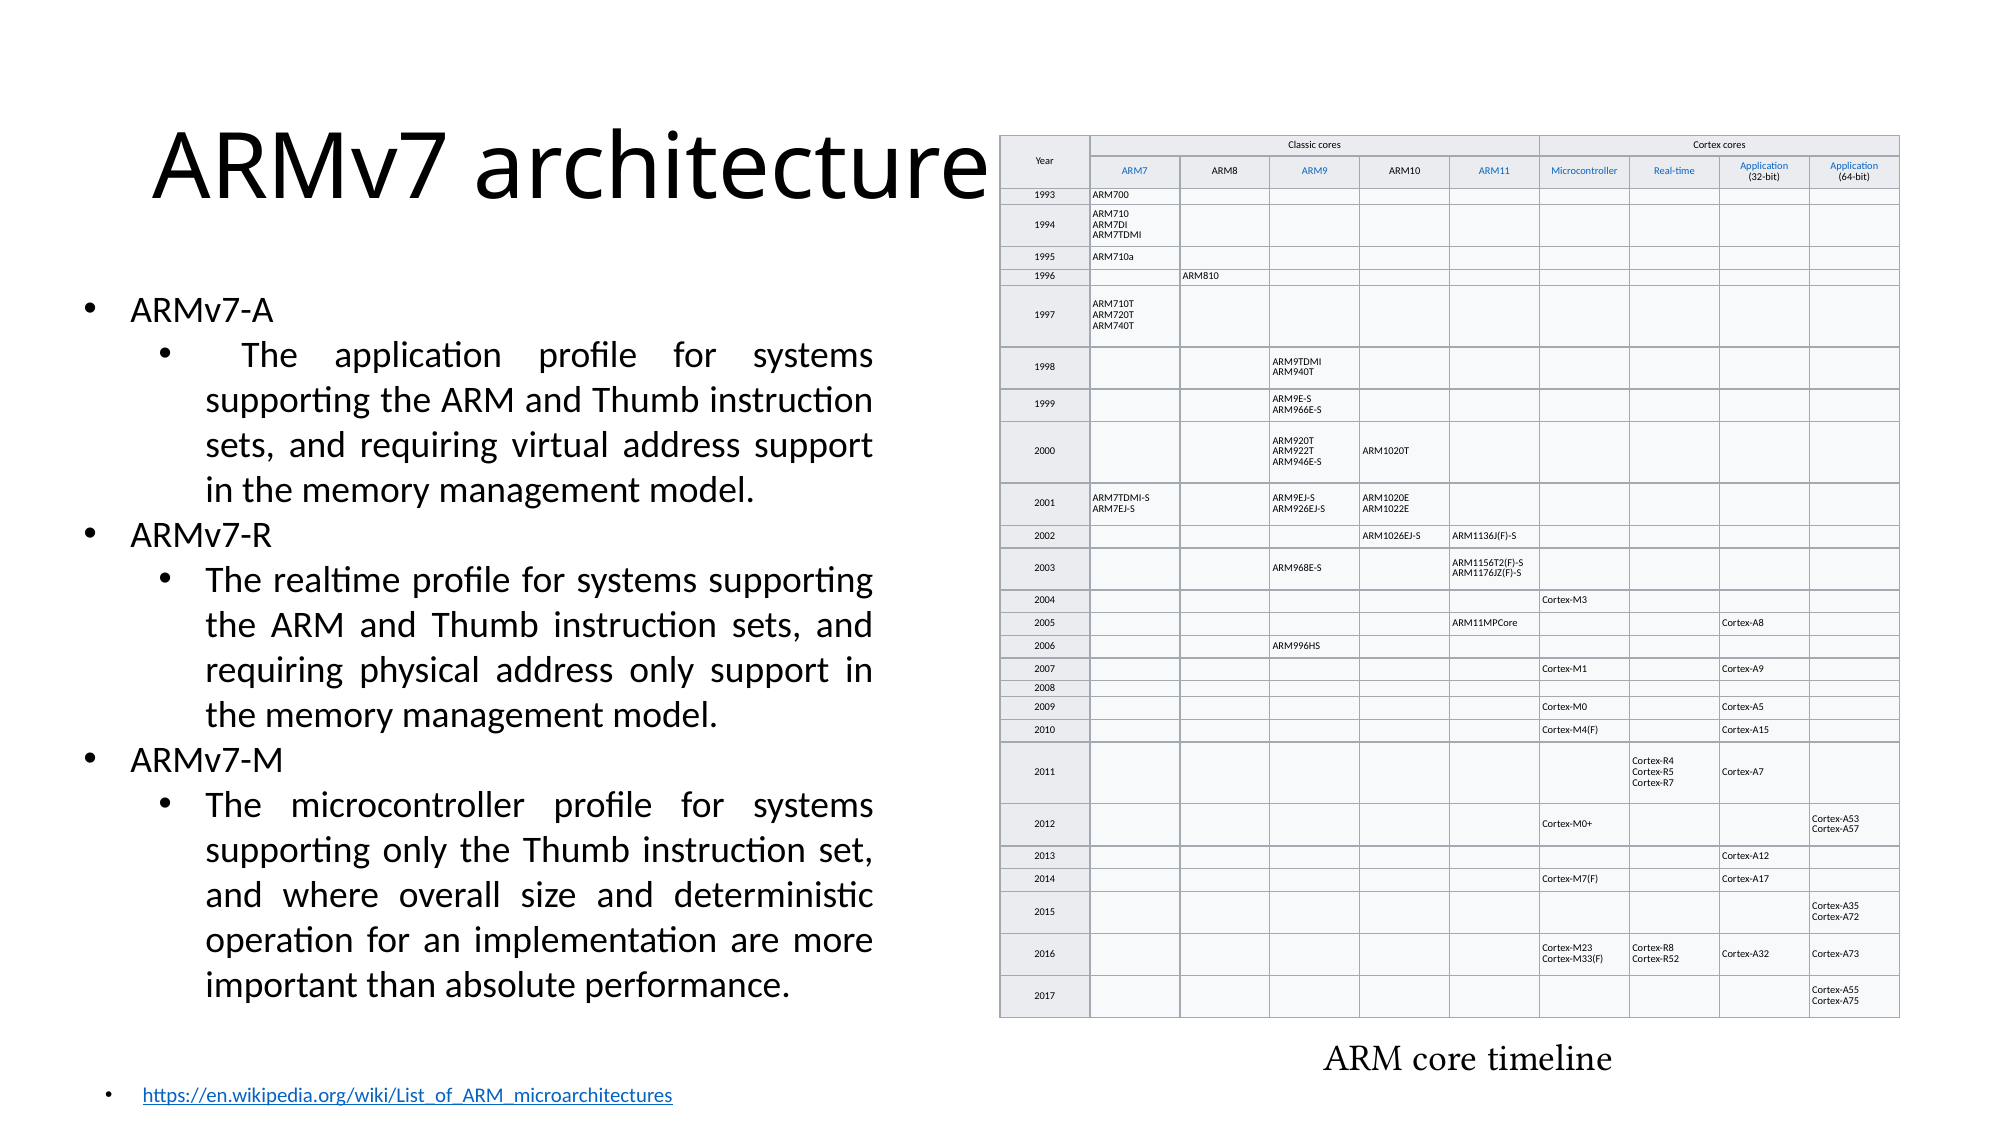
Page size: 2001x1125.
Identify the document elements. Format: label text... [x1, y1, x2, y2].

table_cell [1810, 286, 1899, 346]
table_cell [1450, 591, 1539, 612]
table_cell [1181, 697, 1269, 719]
table_cell [1540, 189, 1629, 204]
table_cell [1360, 189, 1449, 204]
table_cell ARM1026EJ-S [1360, 526, 1449, 547]
table_cell [1181, 526, 1269, 547]
table_cell [1810, 390, 1899, 421]
table_cell [1630, 205, 1719, 246]
table_cell [1540, 892, 1629, 933]
table_header Year [1001, 136, 1089, 188]
table_cell Cortex-R4 Cortex-R5 Cortex-R7 [1630, 743, 1719, 803]
table_cell ARM9EJ-S ARM926EJ-S [1270, 484, 1359, 525]
table_cell ARM1156T2(F)-S ARM1176JZ(F)-S [1450, 549, 1539, 589]
table_cell Cortex-A15 [1720, 720, 1809, 741]
table_cell [1630, 613, 1719, 635]
table_cell Cortex-M0+ [1540, 804, 1629, 845]
table_cell [1181, 659, 1269, 680]
table_cell [1091, 549, 1179, 589]
table_cell 2004 [1001, 591, 1089, 612]
table_cell [1720, 205, 1809, 246]
table_cell Cortex-A7 [1720, 743, 1809, 803]
table_cell [1360, 934, 1449, 975]
table_cell [1181, 247, 1269, 269]
table_cell 1997 [1001, 286, 1089, 346]
table_cell [1091, 348, 1179, 388]
table_cell ARM920T ARM922T ARM946E-S [1270, 422, 1359, 482]
table_cell [1720, 286, 1809, 346]
table_cell [1720, 526, 1809, 547]
table_cell [1630, 892, 1719, 933]
table_cell [1720, 270, 1809, 285]
table_cell 2015 [1001, 892, 1089, 933]
table_cell [1630, 247, 1719, 269]
table_cell 1994 [1001, 205, 1089, 246]
table_cell 2012 [1001, 804, 1089, 845]
table_cell [1450, 659, 1539, 680]
table_cell [1720, 681, 1809, 696]
table_cell [1810, 270, 1899, 285]
table_cell [1810, 743, 1899, 803]
table_cell [1630, 270, 1719, 285]
table_cell [1450, 247, 1539, 269]
list https://en.wikipedia.org/wiki/List_of_ARM_microarchitectures [89, 986, 1815, 1125]
table_cell [1810, 247, 1899, 269]
table_cell [1540, 847, 1629, 868]
table_cell [1630, 526, 1719, 547]
table_cell [1450, 286, 1539, 346]
table_cell [1720, 804, 1809, 845]
table_cell [1450, 743, 1539, 803]
table_cell [1270, 659, 1359, 680]
table_cell [1270, 934, 1359, 975]
table_cell [1720, 976, 1809, 1017]
table_cell Cortex-A35 Cortex-A72 [1810, 892, 1899, 933]
table_cell [1540, 270, 1629, 285]
table_cell [1540, 390, 1629, 421]
table_cell [1360, 591, 1449, 612]
table_cell [1270, 804, 1359, 845]
table_cell 1999 [1001, 390, 1089, 421]
table_cell [1091, 697, 1179, 719]
table_cell [1630, 804, 1719, 845]
table_cell [1450, 205, 1539, 246]
table_cell 2002 [1001, 526, 1089, 547]
table_cell [1360, 847, 1449, 868]
table_cell 2007 [1001, 659, 1089, 680]
table_cell [1270, 270, 1359, 285]
table_cell [1181, 636, 1269, 657]
table_cell [1181, 549, 1269, 589]
table_cell ARM1136J(F)-S [1450, 526, 1539, 547]
table_cell Microcontroller [1540, 157, 1629, 188]
table_cell [1630, 720, 1719, 741]
table_cell [1540, 286, 1629, 346]
table_cell [1360, 549, 1449, 589]
table_cell [1810, 613, 1899, 635]
table_cell [1091, 720, 1179, 741]
table_cell [1360, 270, 1449, 285]
table_cell [1181, 743, 1269, 803]
table_cell Application (32-bit) [1720, 157, 1809, 188]
table_cell [1450, 390, 1539, 421]
table_cell [1720, 549, 1809, 589]
table_cell [1450, 348, 1539, 388]
table_cell [1450, 484, 1539, 525]
table_cell Cortex-M3 [1540, 591, 1629, 612]
table_cell [1450, 720, 1539, 741]
table_cell [1720, 636, 1809, 657]
table_cell [1270, 847, 1359, 868]
table_cell [1270, 892, 1359, 933]
table_cell [1810, 697, 1899, 719]
table_cell [1540, 205, 1629, 246]
table_cell [1270, 205, 1359, 246]
table_cell [1810, 549, 1899, 589]
table_cell [1181, 934, 1269, 975]
table_cell ARM996HS [1270, 636, 1359, 657]
table_cell [1450, 189, 1539, 204]
table_cell 2001 [1001, 484, 1089, 525]
table_cell 2006 [1001, 636, 1089, 657]
table_cell [1270, 976, 1359, 1017]
table_cell [1810, 422, 1899, 482]
table_cell [1630, 697, 1719, 719]
table_cell [1810, 591, 1899, 612]
table_cell [1181, 869, 1269, 891]
table_cell [1450, 976, 1539, 1017]
table_cell [1630, 681, 1719, 696]
table_cell [1360, 869, 1449, 891]
table_cell [1181, 976, 1269, 1017]
table_cell [1630, 976, 1719, 1017]
table_cell 2017 [1001, 976, 1089, 1017]
table_cell [1630, 390, 1719, 421]
table_cell [1360, 697, 1449, 719]
table_cell [1450, 636, 1539, 657]
table_cell [1181, 681, 1269, 696]
table_cell [1720, 247, 1809, 269]
table_cell Cortex-A53 Cortex-A57 [1810, 804, 1899, 845]
table_cell [1540, 422, 1629, 482]
table_cell [1181, 847, 1269, 868]
table_cell [1810, 869, 1899, 891]
table_cell [1091, 976, 1179, 1017]
table_cell [1181, 804, 1269, 845]
table_cell ARM710a [1091, 247, 1179, 269]
table_cell [1630, 659, 1719, 680]
table_cell 1993 [1001, 189, 1089, 204]
table_cell [1810, 636, 1899, 657]
table_cell [1360, 804, 1449, 845]
table_cell [1450, 804, 1539, 845]
table_cell 2003 [1001, 549, 1089, 589]
table_cell [1630, 348, 1719, 388]
table_cell Cortex-A8 [1720, 613, 1809, 635]
table_cell Cortex-M23 Cortex-M33(F) [1540, 934, 1629, 975]
table_cell ARM9 [1270, 157, 1359, 188]
table_cell [1181, 205, 1269, 246]
table_cell [1360, 205, 1449, 246]
table_cell [1540, 613, 1629, 635]
table_cell [1450, 681, 1539, 696]
table_cell [1630, 549, 1719, 589]
table_cell [1091, 270, 1179, 285]
table_cell [1360, 720, 1449, 741]
table_cell [1630, 591, 1719, 612]
table_cell [1540, 681, 1629, 696]
table_cell [1360, 976, 1449, 1017]
table_cell [1450, 892, 1539, 933]
table_cell Cortex-A73 [1810, 934, 1899, 975]
table_header Classic cores [1091, 136, 1539, 155]
table_cell 2016 [1001, 934, 1089, 975]
table_cell [1540, 247, 1629, 269]
table_cell [1270, 247, 1359, 269]
table_cell [1270, 591, 1359, 612]
table_cell ARM1020T [1360, 422, 1449, 482]
table_cell [1091, 526, 1179, 547]
table_cell 2014 [1001, 869, 1089, 891]
table_cell [1360, 681, 1449, 696]
table_cell [1810, 189, 1899, 204]
table_cell [1450, 422, 1539, 482]
table_cell [1270, 189, 1359, 204]
table_cell Cortex-A55 Cortex-A75 [1810, 976, 1899, 1017]
table_cell ARM810 [1181, 270, 1269, 285]
table_cell [1091, 847, 1179, 868]
table_cell [1810, 681, 1899, 696]
table_cell [1091, 613, 1179, 635]
table_cell 2008 [1001, 681, 1089, 696]
table_cell [1360, 286, 1449, 346]
table_cell ARM7TDMI-S ARM7EJ-S [1091, 484, 1179, 525]
table_cell [1450, 934, 1539, 975]
table_cell Cortex-A5 [1720, 697, 1809, 719]
table_cell [1270, 697, 1359, 719]
table_cell [1091, 636, 1179, 657]
table_cell [1720, 390, 1809, 421]
table_cell 1995 [1001, 247, 1089, 269]
table_cell Cortex-M4(F) [1540, 720, 1629, 741]
table_cell ARM968E-S [1270, 549, 1359, 589]
table_cell [1181, 286, 1269, 346]
table_cell [1630, 189, 1719, 204]
table_cell [1810, 720, 1899, 741]
table_cell [1630, 636, 1719, 657]
table_cell [1360, 613, 1449, 635]
table_cell 2000 [1001, 422, 1089, 482]
table_cell 2011 [1001, 743, 1089, 803]
table_cell Cortex-M1 [1540, 659, 1629, 680]
table_cell ARM8 [1181, 157, 1269, 188]
table_cell [1540, 549, 1629, 589]
table_cell [1360, 348, 1449, 388]
table_cell [1181, 189, 1269, 204]
table_cell [1450, 697, 1539, 719]
text_box ARMv7-A The application profile for systems supporting the ARM and Thumb instruction sets, and requiring virtual address support in the memory management model. ARMv7-R The realtime profile for systems supporting the ARM and Thumb instruction sets, and requiring physical address only support in the memory management model. ARMv7-M The microcontroller profile for systems supporting only the Thumb instruction set, and where overall size and deterministic operation for an implementation are more important than absolute performance. [68, 277, 889, 1012]
table_cell ARM1020E ARM1022E [1360, 484, 1449, 525]
table_cell [1630, 286, 1719, 346]
table_cell [1091, 892, 1179, 933]
table_cell Cortex-A17 [1720, 869, 1809, 891]
table_cell [1540, 743, 1629, 803]
table_cell [1720, 892, 1809, 933]
table_cell Cortex-A9 [1720, 659, 1809, 680]
table_cell [1270, 526, 1359, 547]
table_cell [1091, 681, 1179, 696]
table_cell [1270, 613, 1359, 635]
table_cell [1360, 892, 1449, 933]
table_cell ARM9E-S ARM966E-S [1270, 390, 1359, 421]
table_cell [1091, 591, 1179, 612]
table_cell [1540, 976, 1629, 1017]
text_box ARM core timeline [1308, 1025, 1628, 1085]
table_cell Cortex-R8 Cortex-R52 [1630, 934, 1719, 975]
table_cell [1720, 484, 1809, 525]
table_cell [1181, 720, 1269, 741]
table_cell ARM710T ARM720T ARM740T [1091, 286, 1179, 346]
table_cell [1091, 390, 1179, 421]
table_cell [1270, 720, 1359, 741]
table_cell [1270, 869, 1359, 891]
table_cell [1181, 390, 1269, 421]
table_cell Cortex-A32 [1720, 934, 1809, 975]
table_cell [1810, 847, 1899, 868]
table_cell Application (64-bit) [1810, 157, 1899, 188]
table_cell [1091, 934, 1179, 975]
table_cell ARM700 [1091, 189, 1179, 204]
table_cell [1360, 247, 1449, 269]
table_cell ARM9TDMI ARM940T [1270, 348, 1359, 388]
table_header Cortex cores [1540, 136, 1899, 155]
table_cell ARM11 [1450, 157, 1539, 188]
table_cell [1810, 348, 1899, 388]
table_cell [1630, 484, 1719, 525]
table_cell Cortex-M0 [1540, 697, 1629, 719]
table_cell [1360, 636, 1449, 657]
table_cell [1720, 348, 1809, 388]
table_cell [1810, 526, 1899, 547]
table_cell Cortex-M7(F) [1540, 869, 1629, 891]
table_cell [1181, 484, 1269, 525]
table_cell [1181, 591, 1269, 612]
table_cell [1181, 892, 1269, 933]
table_cell [1181, 422, 1269, 482]
table_cell [1720, 189, 1809, 204]
table_cell [1540, 484, 1629, 525]
title ARMv7 architecture [137, 59, 1863, 278]
table_cell 2013 [1001, 847, 1089, 868]
table_cell [1540, 526, 1629, 547]
table_cell [1091, 743, 1179, 803]
table_cell [1540, 348, 1629, 388]
table_cell [1450, 847, 1539, 868]
table_cell [1540, 636, 1629, 657]
table_cell [1630, 422, 1719, 482]
table_cell [1810, 484, 1899, 525]
table_cell 1998 [1001, 348, 1089, 388]
table_cell ARM710 ARM7DI ARM7TDMI [1091, 205, 1179, 246]
table_cell [1810, 205, 1899, 246]
table_cell [1091, 869, 1179, 891]
table_cell 2009 [1001, 697, 1089, 719]
table_cell [1091, 422, 1179, 482]
table_cell [1810, 659, 1899, 680]
table_cell [1360, 743, 1449, 803]
table_cell ARM7 [1091, 157, 1179, 188]
table_cell [1450, 869, 1539, 891]
table_cell [1270, 743, 1359, 803]
table_cell ARM10 [1360, 157, 1449, 188]
table_cell [1270, 681, 1359, 696]
table_cell [1091, 804, 1179, 845]
table_cell [1270, 286, 1359, 346]
table_cell 2005 [1001, 613, 1089, 635]
table_cell [1720, 591, 1809, 612]
table_cell ARM11MPCore [1450, 613, 1539, 635]
table_cell [1450, 270, 1539, 285]
table_cell [1720, 422, 1809, 482]
table_cell [1630, 869, 1719, 891]
table_cell [1360, 659, 1449, 680]
table_cell [1630, 847, 1719, 868]
table_cell 1996 [1001, 270, 1089, 285]
table_cell Cortex-A12 [1720, 847, 1809, 868]
table_cell Real-time [1630, 157, 1719, 188]
table_cell [1091, 659, 1179, 680]
table_cell 2010 [1001, 720, 1089, 741]
table_cell [1181, 613, 1269, 635]
table_cell [1360, 390, 1449, 421]
table_cell [1181, 348, 1269, 388]
